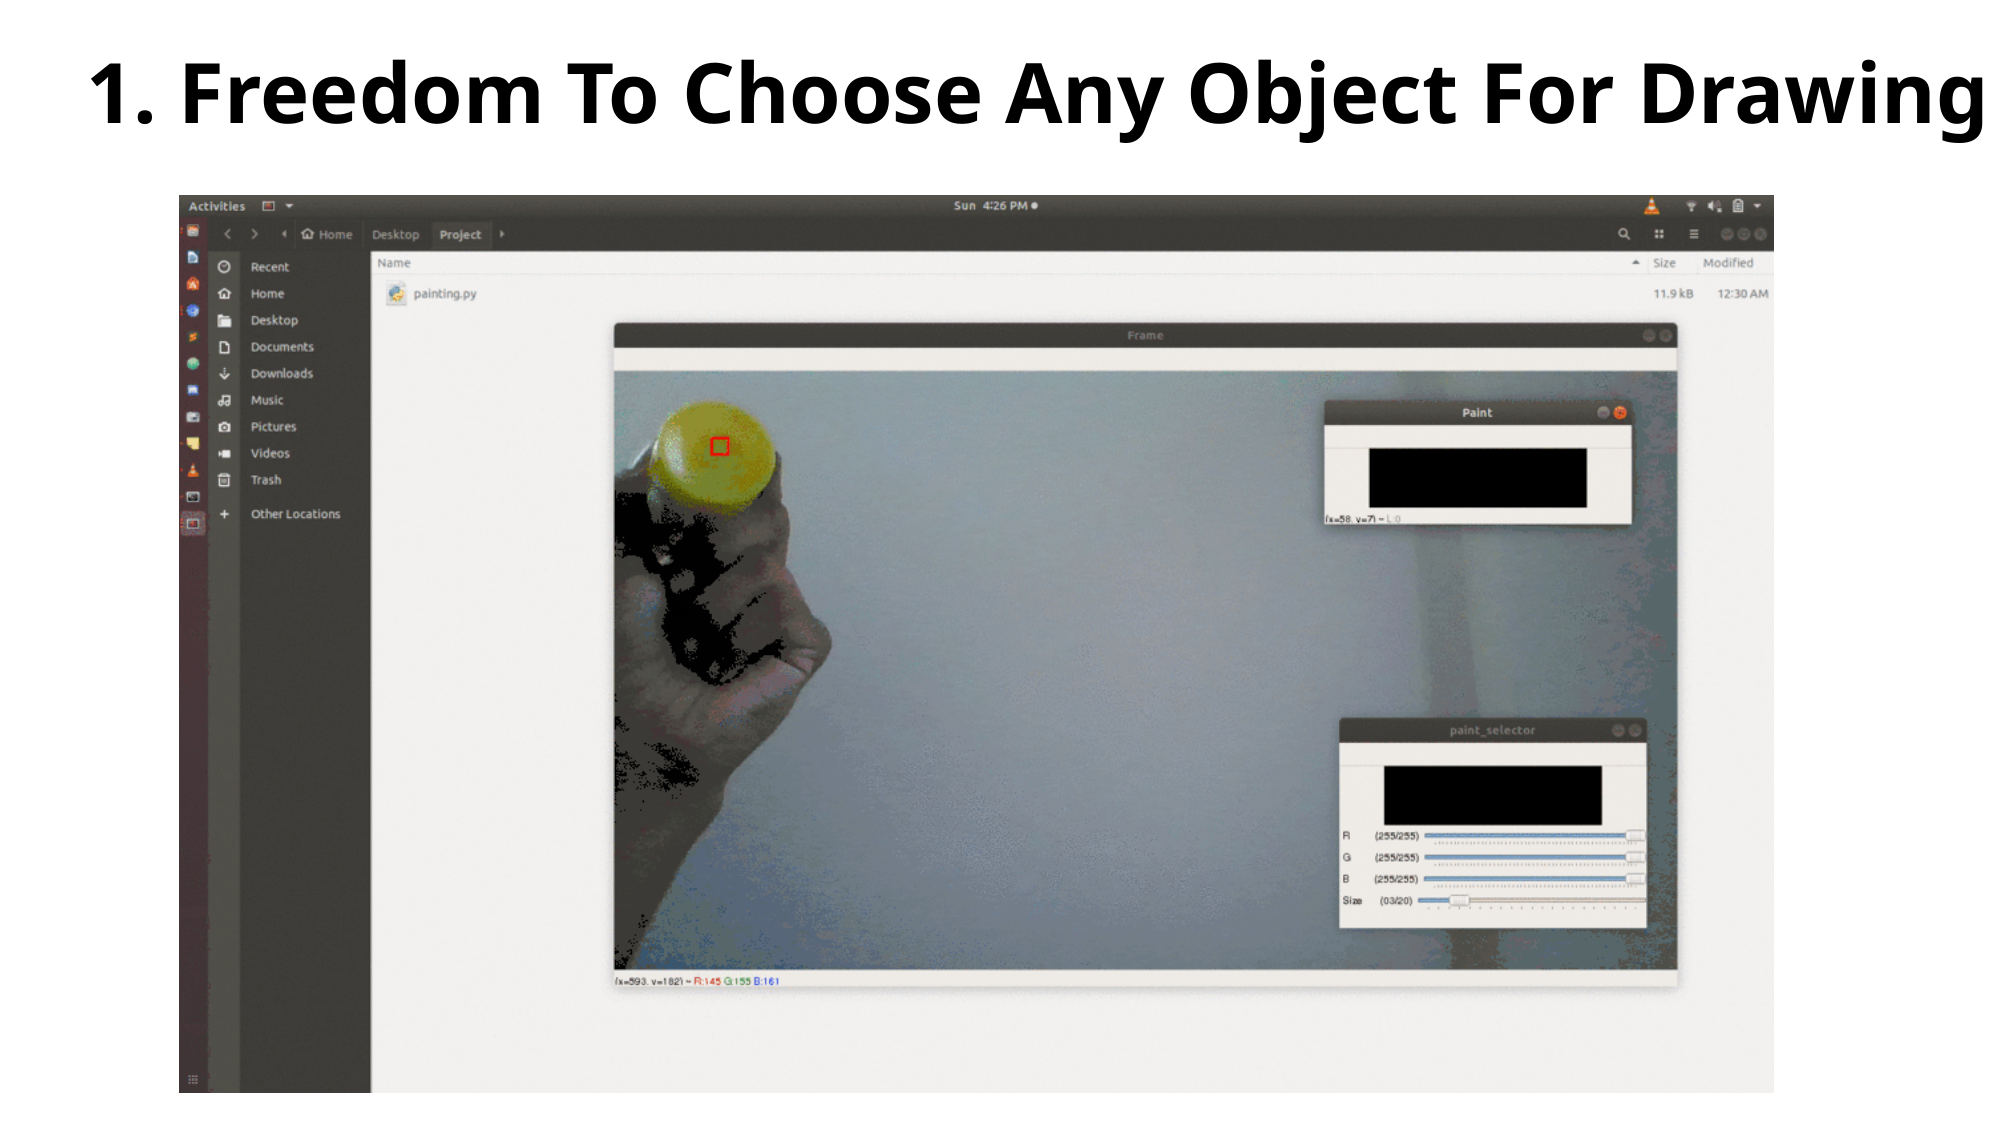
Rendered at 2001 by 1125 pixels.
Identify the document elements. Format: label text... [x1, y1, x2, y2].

text_box 1. Freedom To Choose Any Object For Drawing [0, 32, 2000, 148]
picture [179, 195, 1774, 1093]
